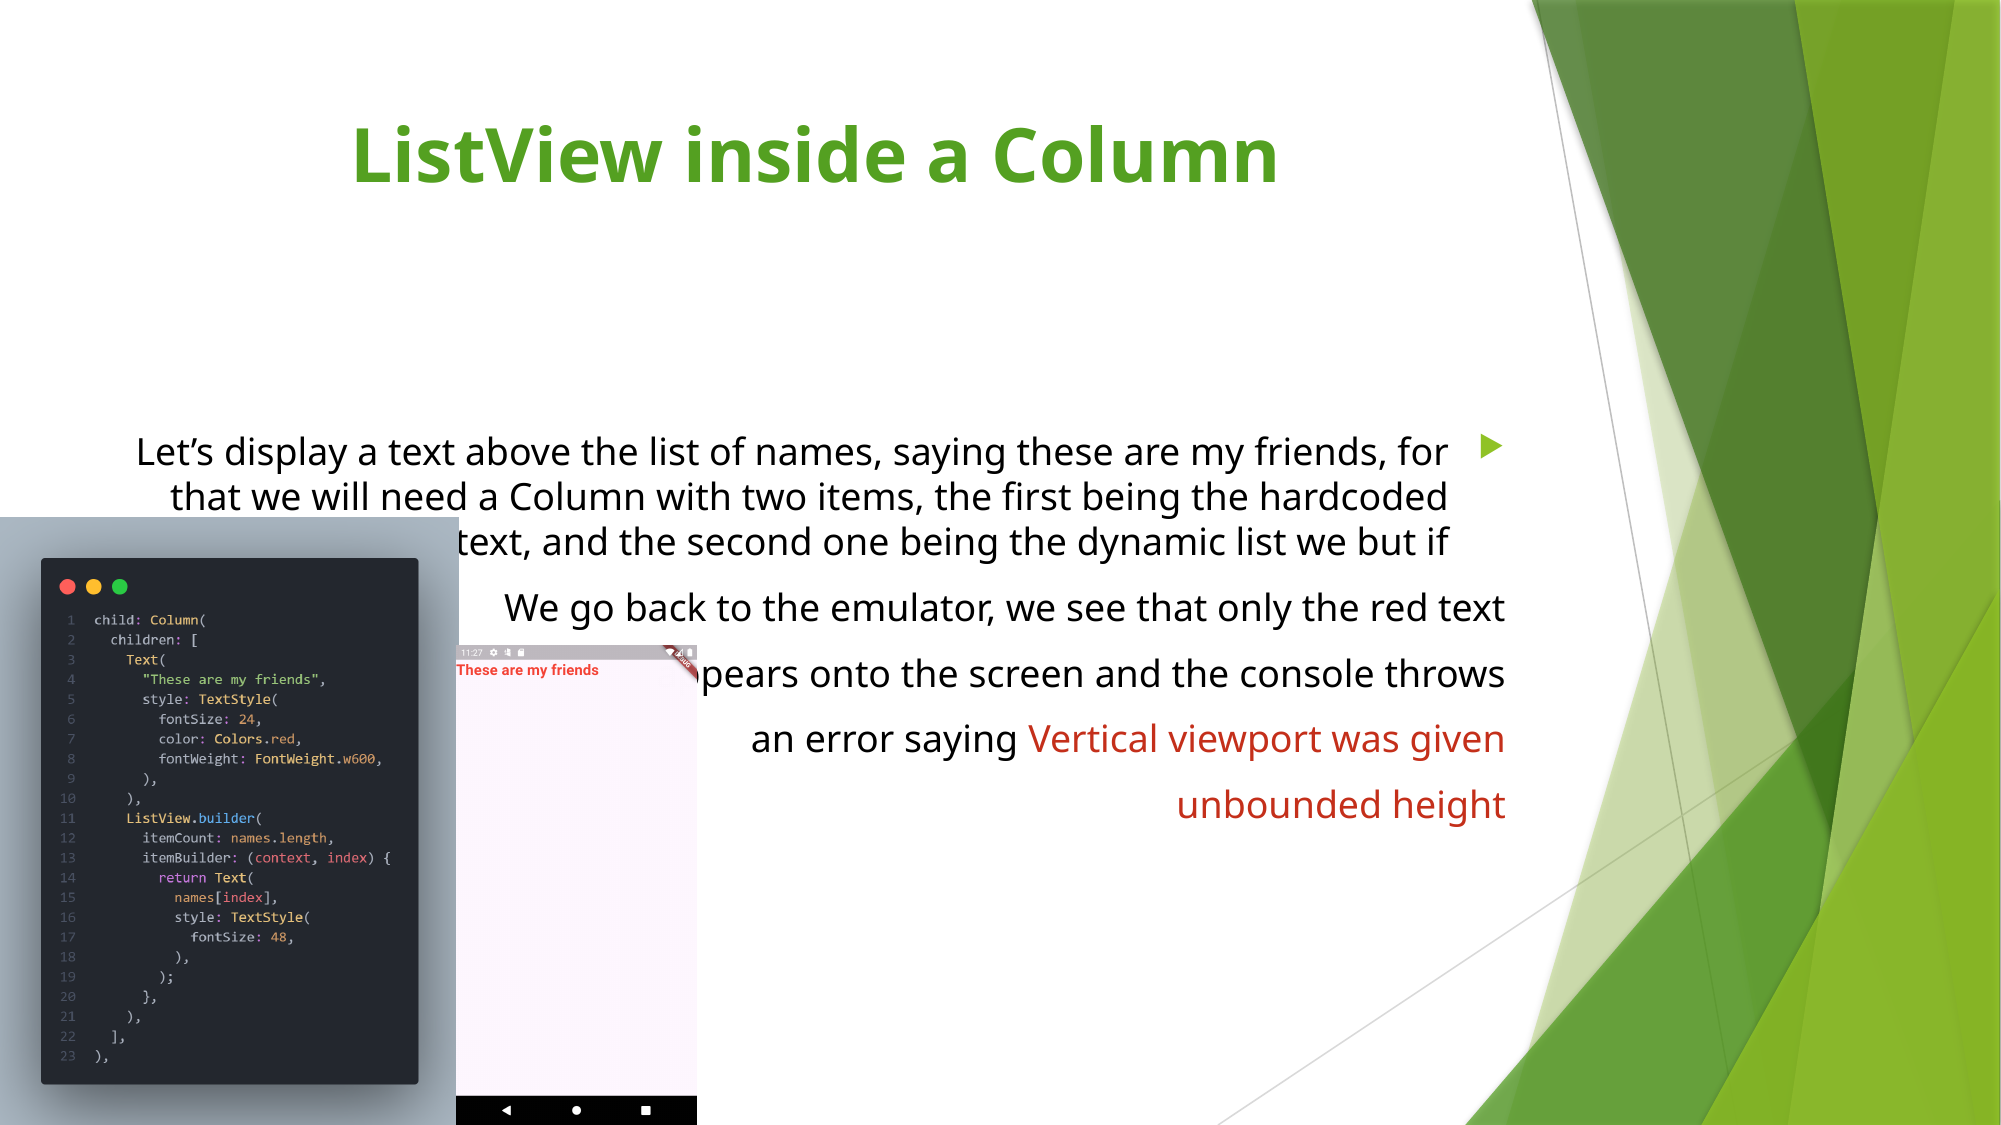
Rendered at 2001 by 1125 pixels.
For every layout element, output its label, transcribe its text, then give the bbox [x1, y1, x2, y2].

list Let’s display a text above the list of names, saying these are my friends, for that we will need a Column with two items, the first being the hardcoded text, and the second one being the dynamic list we but if We go back to the emulator, we see that only the red text appears onto the screen and the console throws an error saying Vertical viewport was given unbounded height [111, 354, 1522, 1125]
picture [0, 516, 697, 1125]
title ListView inside a Column [111, 99, 1522, 317]
